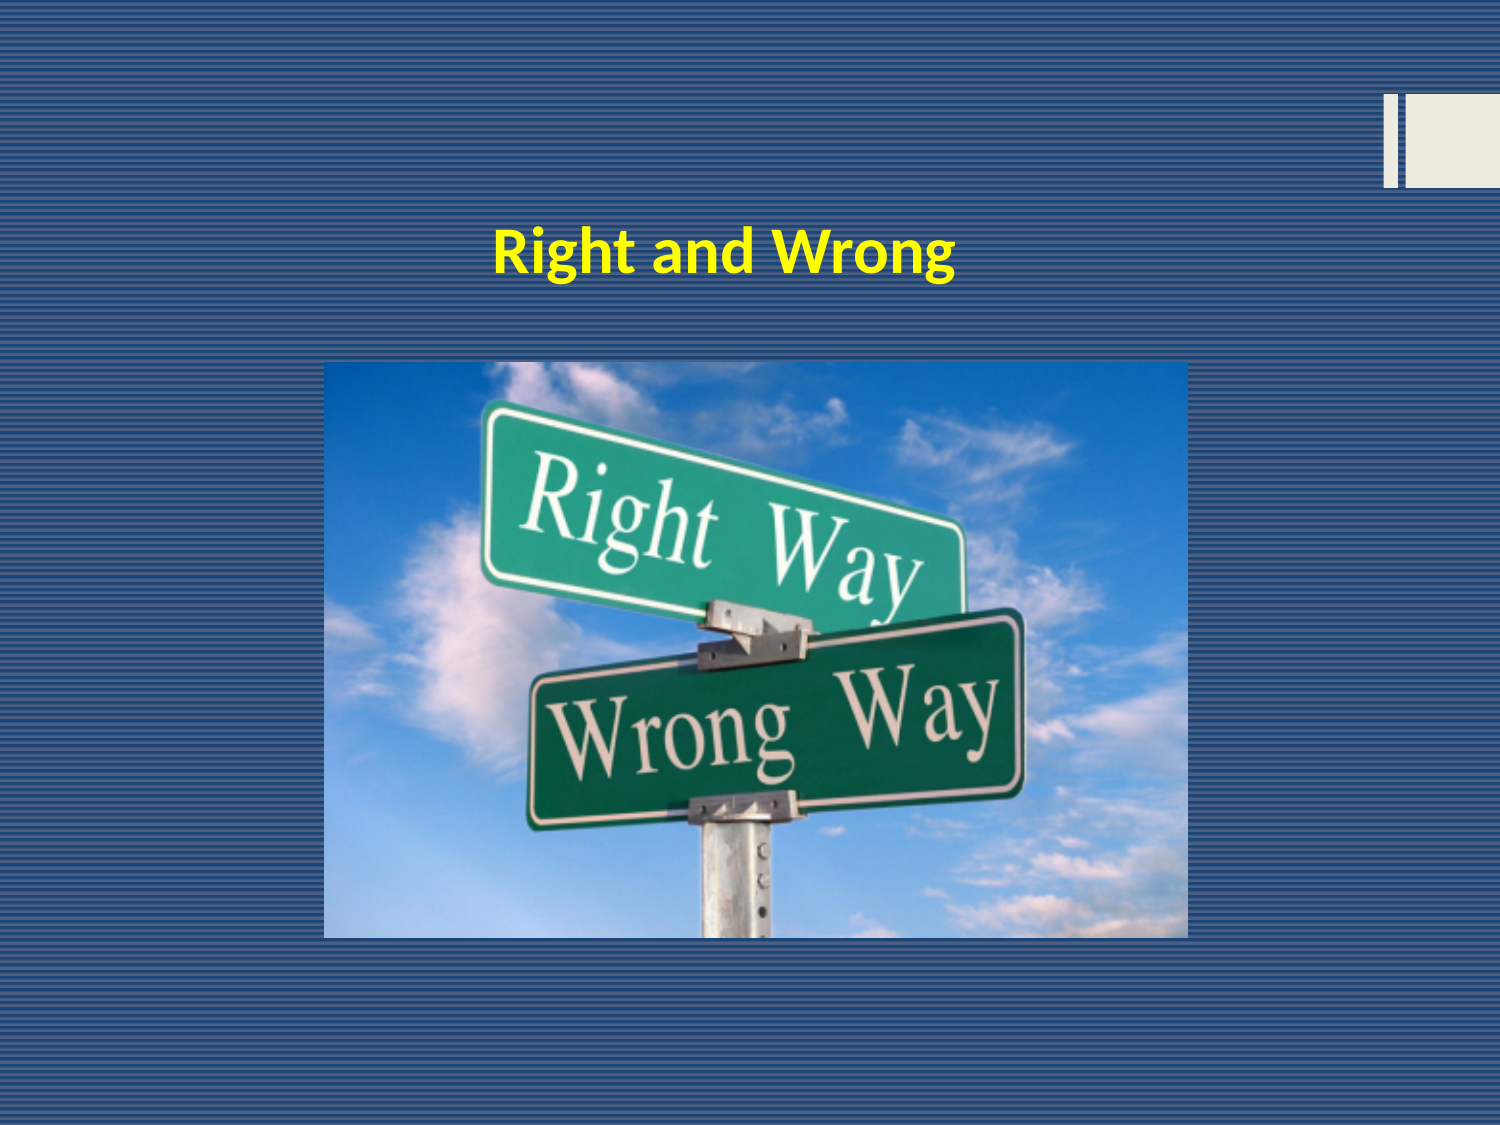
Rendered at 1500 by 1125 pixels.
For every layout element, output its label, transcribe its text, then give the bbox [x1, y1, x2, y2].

picture [324, 361, 1188, 938]
text_box Right and Wrong [124, 199, 1325, 295]
